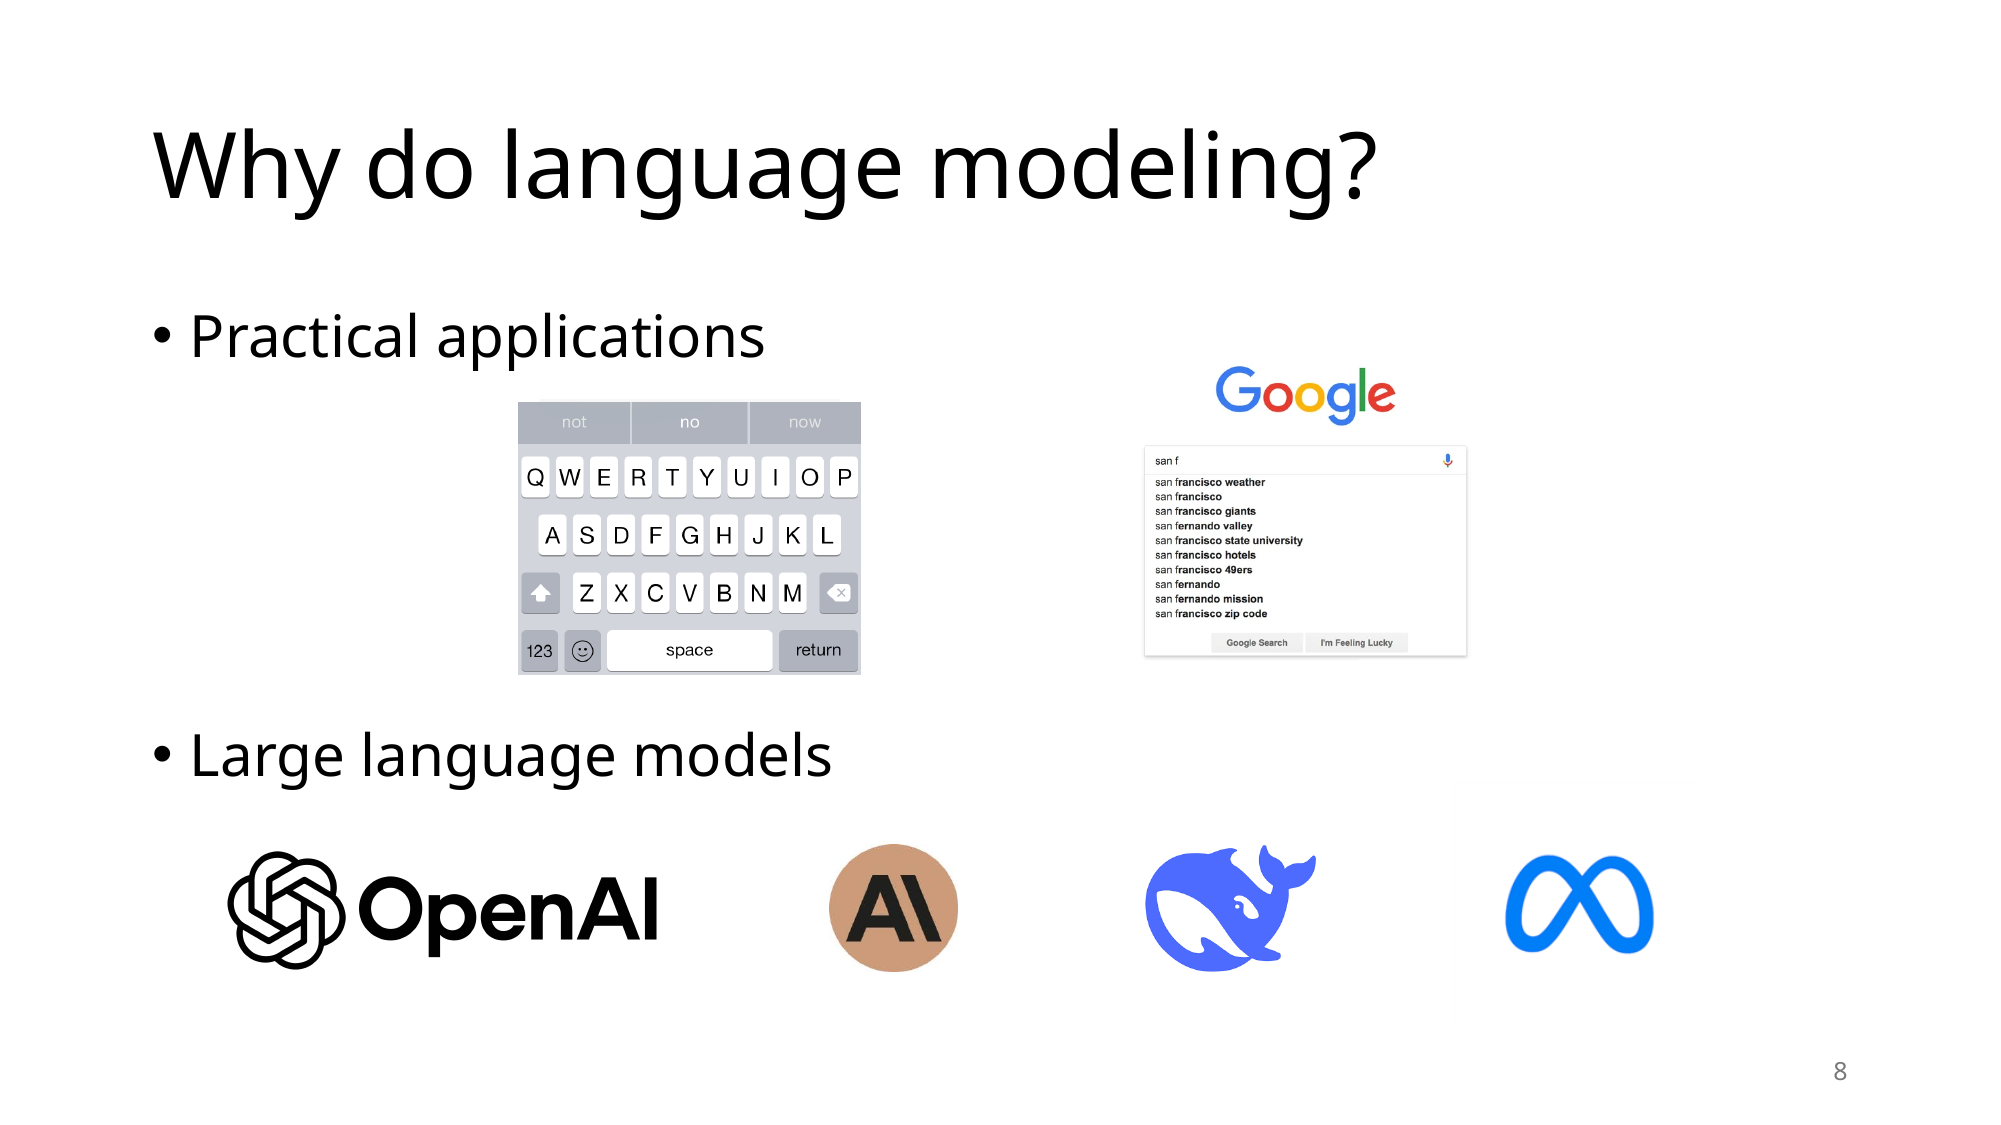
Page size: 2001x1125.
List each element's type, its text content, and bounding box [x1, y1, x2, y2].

picture [227, 851, 661, 970]
picture [913, 343, 1699, 675]
slide_number 8 [1412, 1042, 1863, 1103]
picture [517, 398, 861, 675]
picture [1453, 781, 1699, 1028]
title Why do language modeling? [137, 59, 1863, 278]
picture [828, 843, 958, 973]
picture [1145, 843, 1317, 973]
list Practical applications Large language models [137, 299, 1863, 1014]
